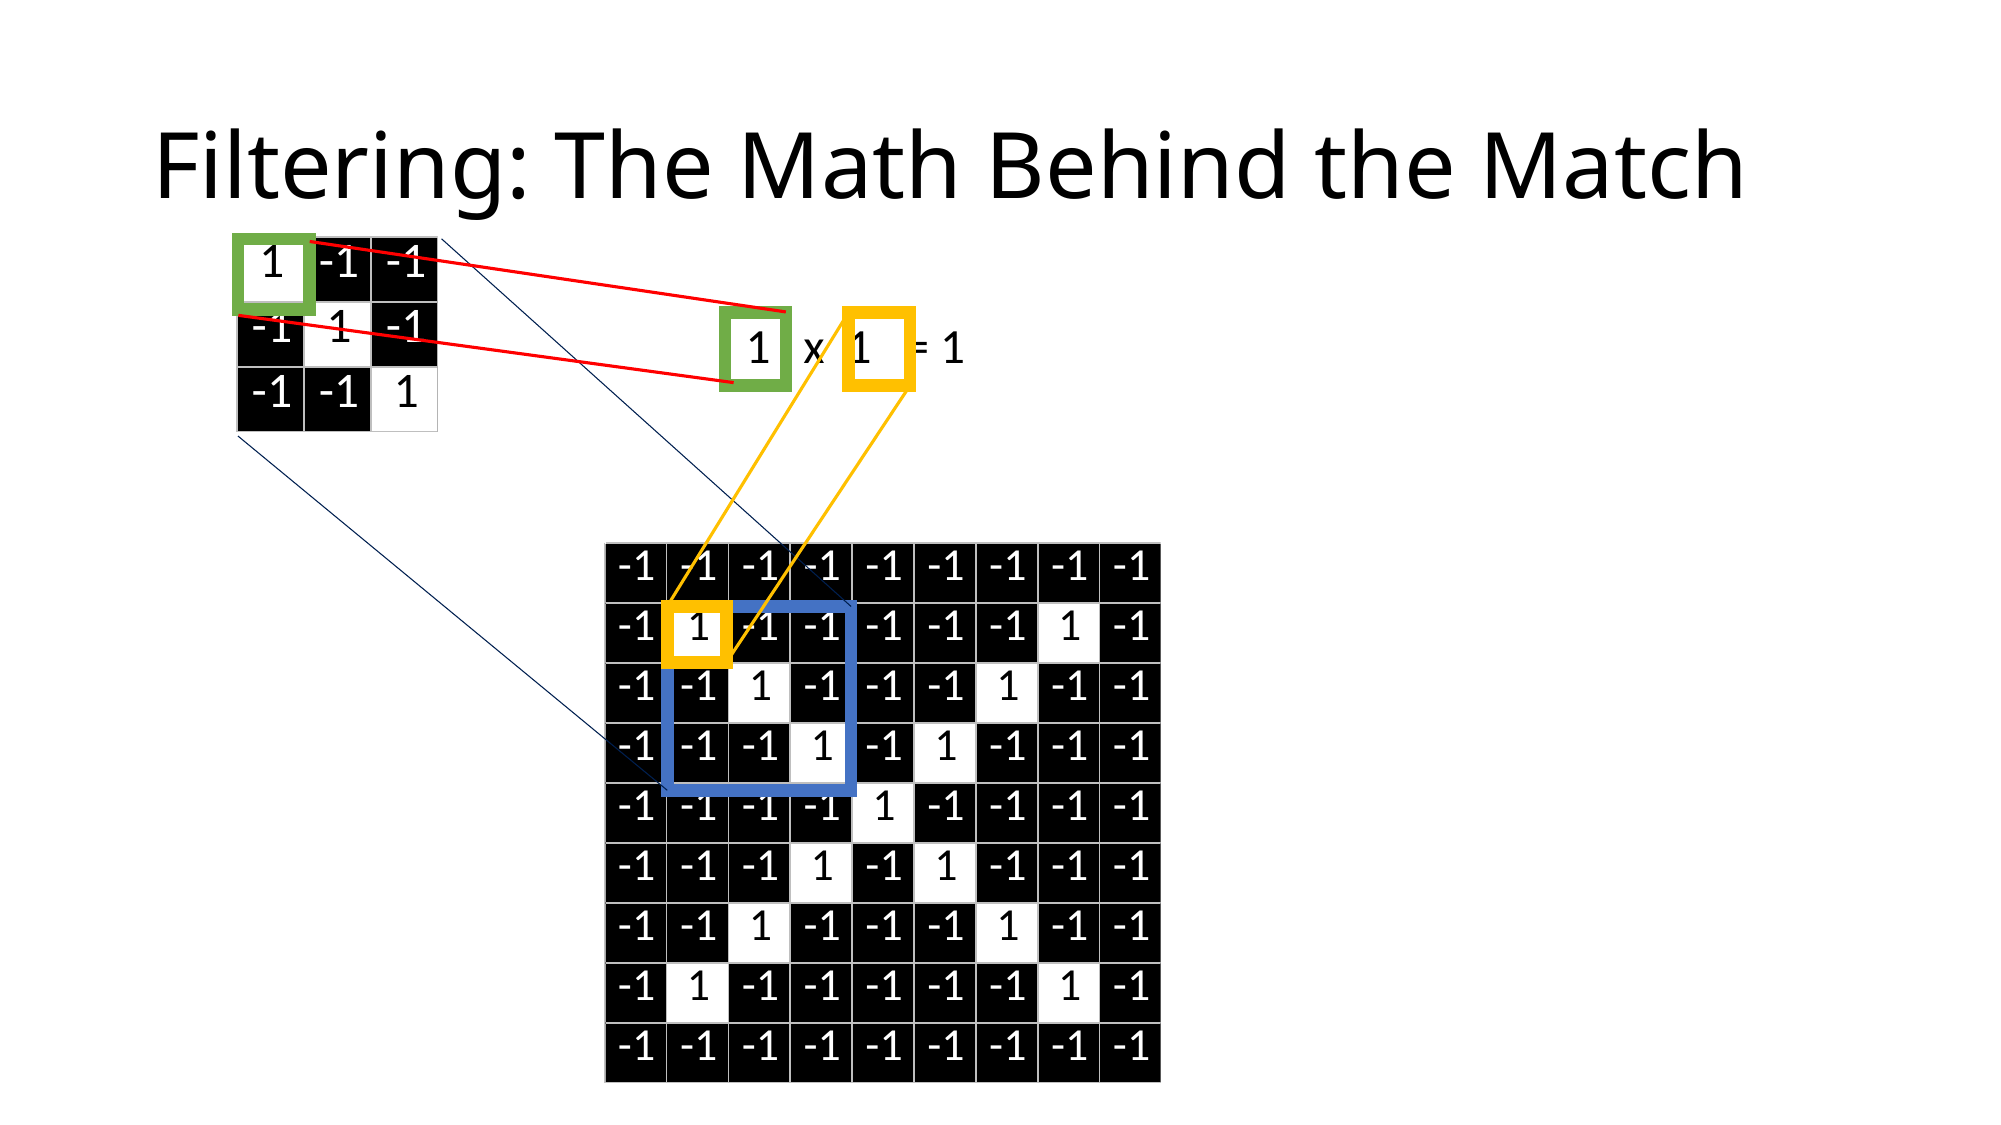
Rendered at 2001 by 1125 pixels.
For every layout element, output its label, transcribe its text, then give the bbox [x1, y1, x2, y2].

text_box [236, 236, 1163, 1085]
title Filtering: The Math Behind the Match [137, 59, 1863, 278]
